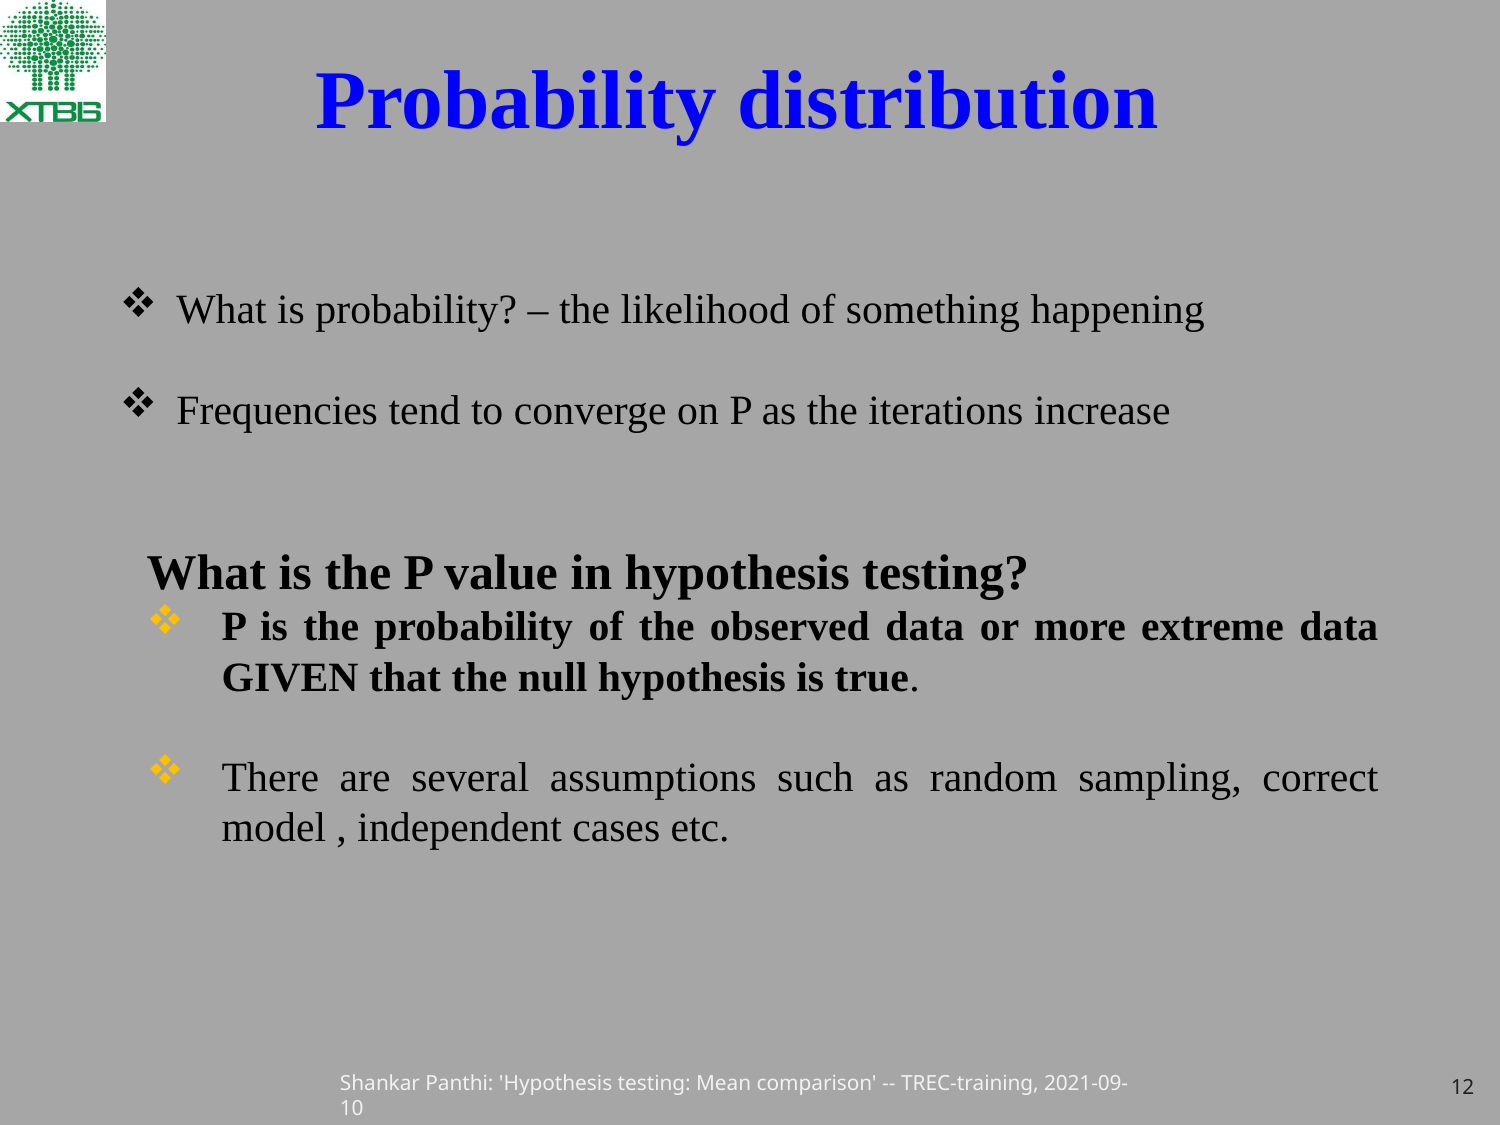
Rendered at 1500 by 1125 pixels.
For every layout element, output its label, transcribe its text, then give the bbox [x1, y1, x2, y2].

text_box Probability distribution [137, 37, 1338, 163]
slide_number 12 [1425, 1050, 1500, 1125]
text_box What is probability? – the likelihood of something happening Frequencies tend to converge on P as the iterations increase [105, 274, 1356, 490]
text_box What is the P value in hypothesis testing? P is the probability of the observed data or more extreme data GIVEN that the null hypothesis is true. There are several assumptions such as random sampling, correct model , independent cases etc. [131, 531, 1395, 907]
picture [0, 0, 106, 122]
footer Shankar Panthi: 'Hypothesis testing: Mean comparison' -- TREC-training, 2021-09-10 [324, 1065, 1146, 1125]
